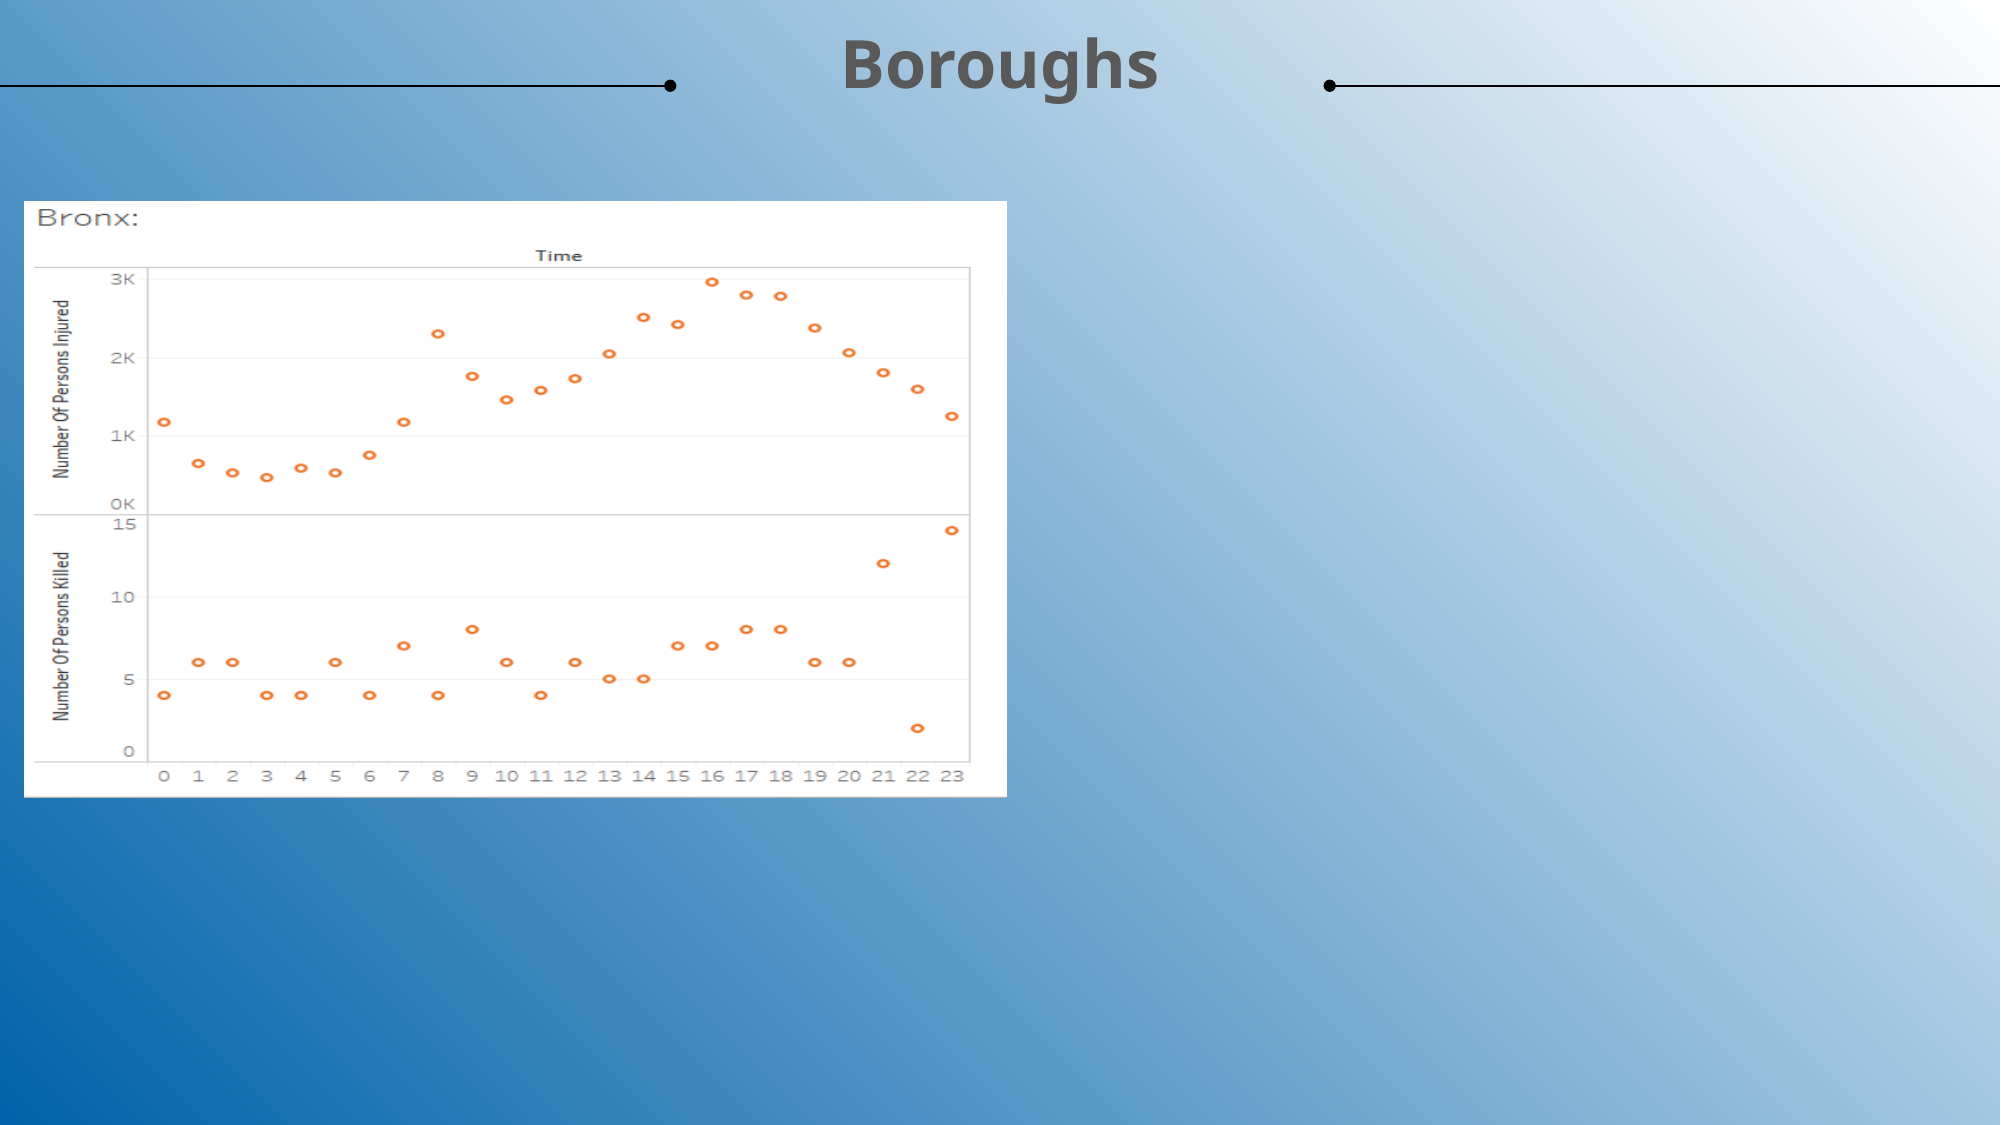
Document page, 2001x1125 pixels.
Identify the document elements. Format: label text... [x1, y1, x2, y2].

text_box Boroughs [37, 31, 1963, 177]
picture [24, 201, 1007, 798]
picture [1031, 201, 1976, 798]
